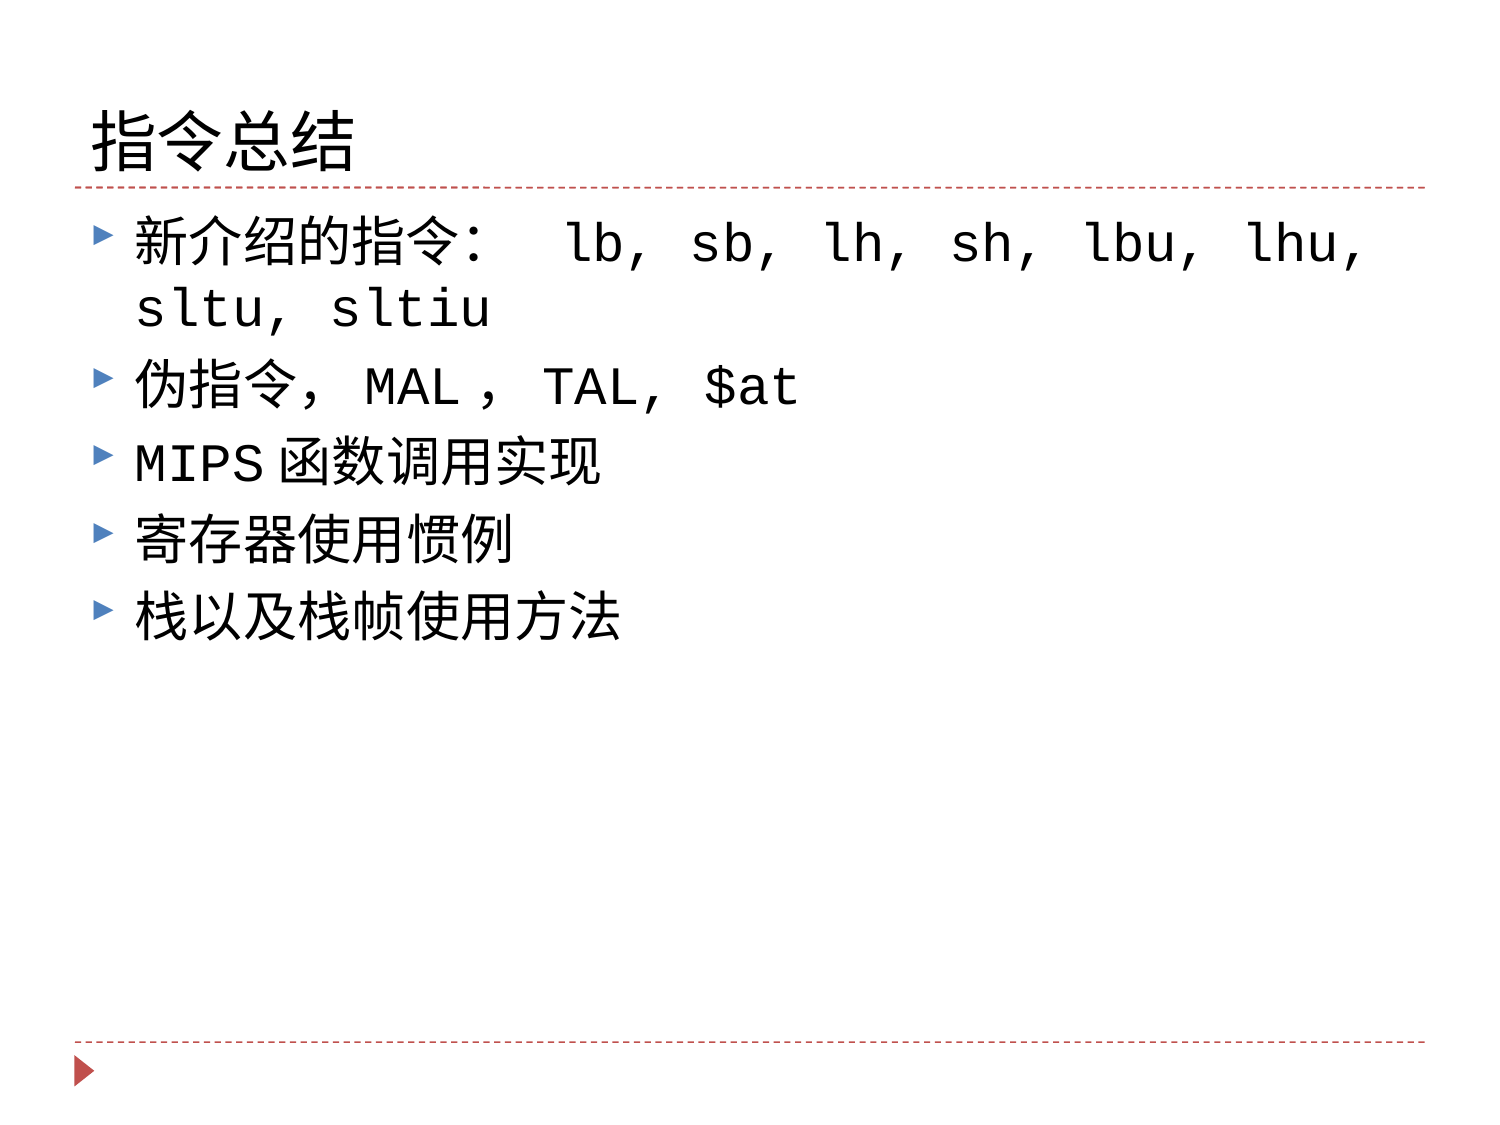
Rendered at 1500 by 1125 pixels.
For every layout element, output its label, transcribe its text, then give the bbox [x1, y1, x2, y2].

title 指令总结 [75, 24, 1425, 188]
list 新介绍的指令： lb, sb, lh, sh, lbu, lhu, sltu, sltiu 伪指令，MAL，TAL, $at MIPS函数调用实现 寄存器使用惯例 栈以及栈帧使用方法 [75, 200, 1425, 1006]
